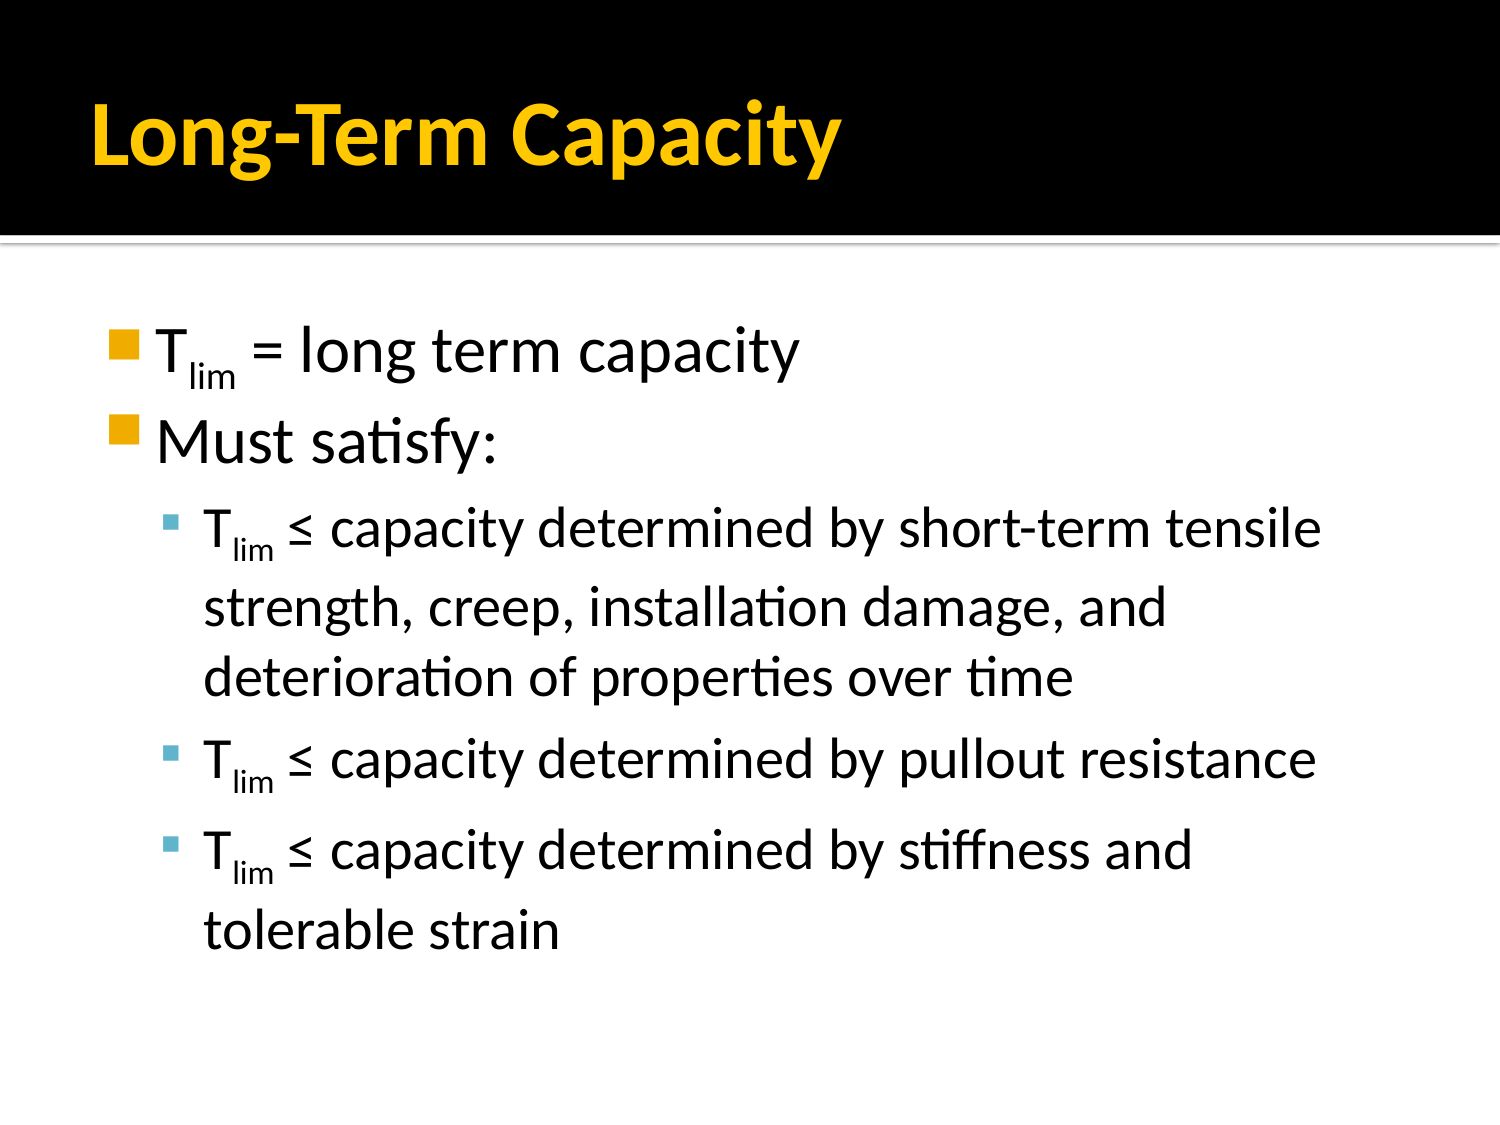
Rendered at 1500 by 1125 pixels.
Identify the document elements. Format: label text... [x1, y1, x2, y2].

title Long-Term Capacity [75, 25, 1425, 231]
list Tlim = long term capacity Must satisfy: Tlim ≤ capacity determined by short-term tensile strength, creep, installation damage, and deterioration of properties over time Tlim ≤ capacity determined by pullout resistance Tlim ≤ capacity determined by stiffness and tolerable strain [74, 290, 1426, 1051]
